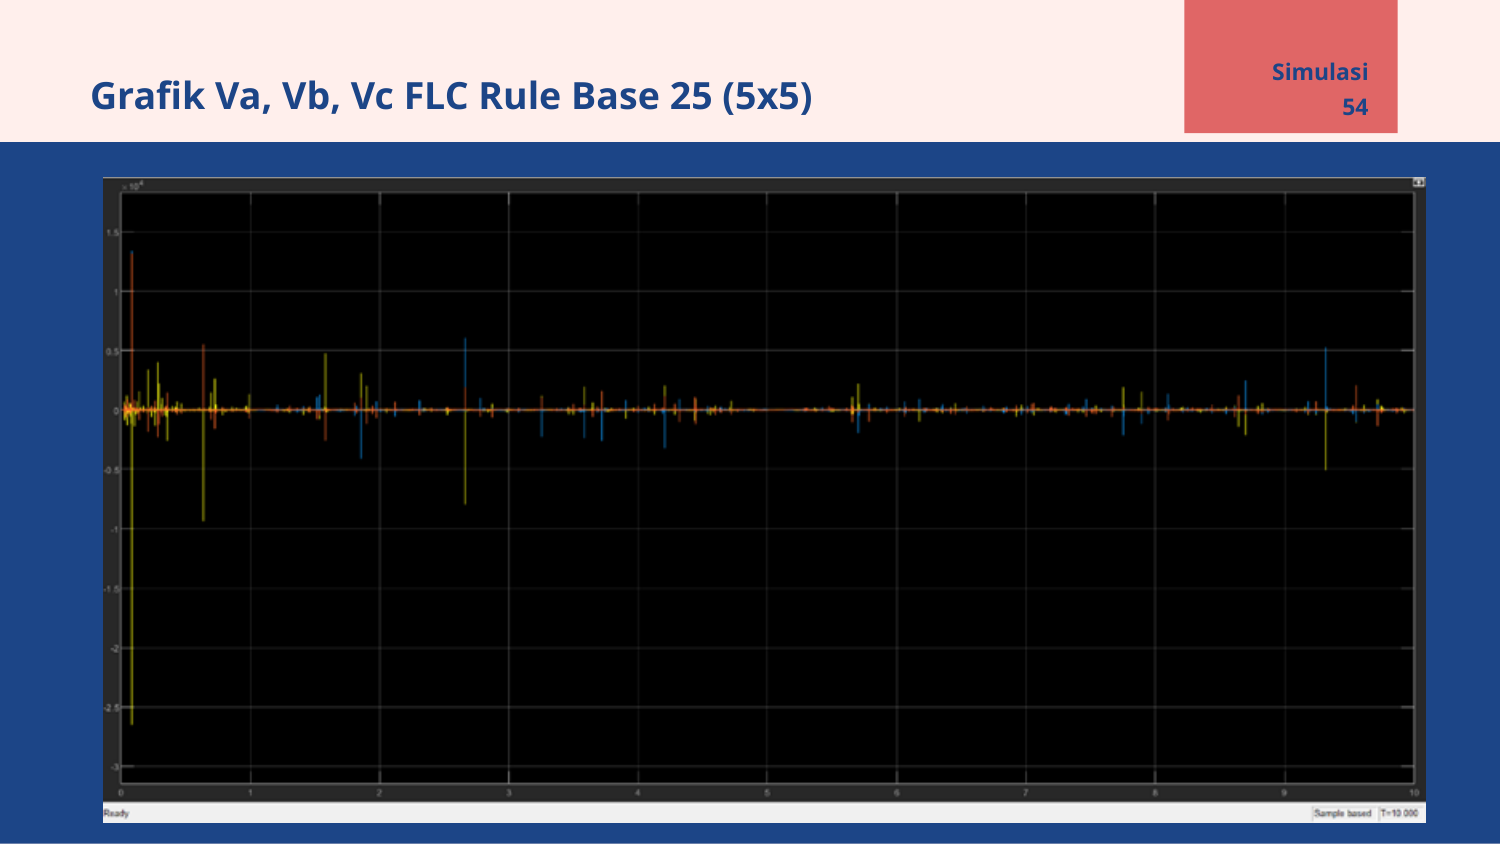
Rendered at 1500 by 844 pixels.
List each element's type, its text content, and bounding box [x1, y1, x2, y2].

picture [103, 177, 1426, 823]
title Simulasi [1111, 21, 1384, 101]
list Grafik Va, Vb, Vc FLC Rule Base 25 (5x5) [0, 49, 1074, 110]
text_box [0, 142, 1500, 844]
slide_number 54 [1293, 77, 1384, 143]
